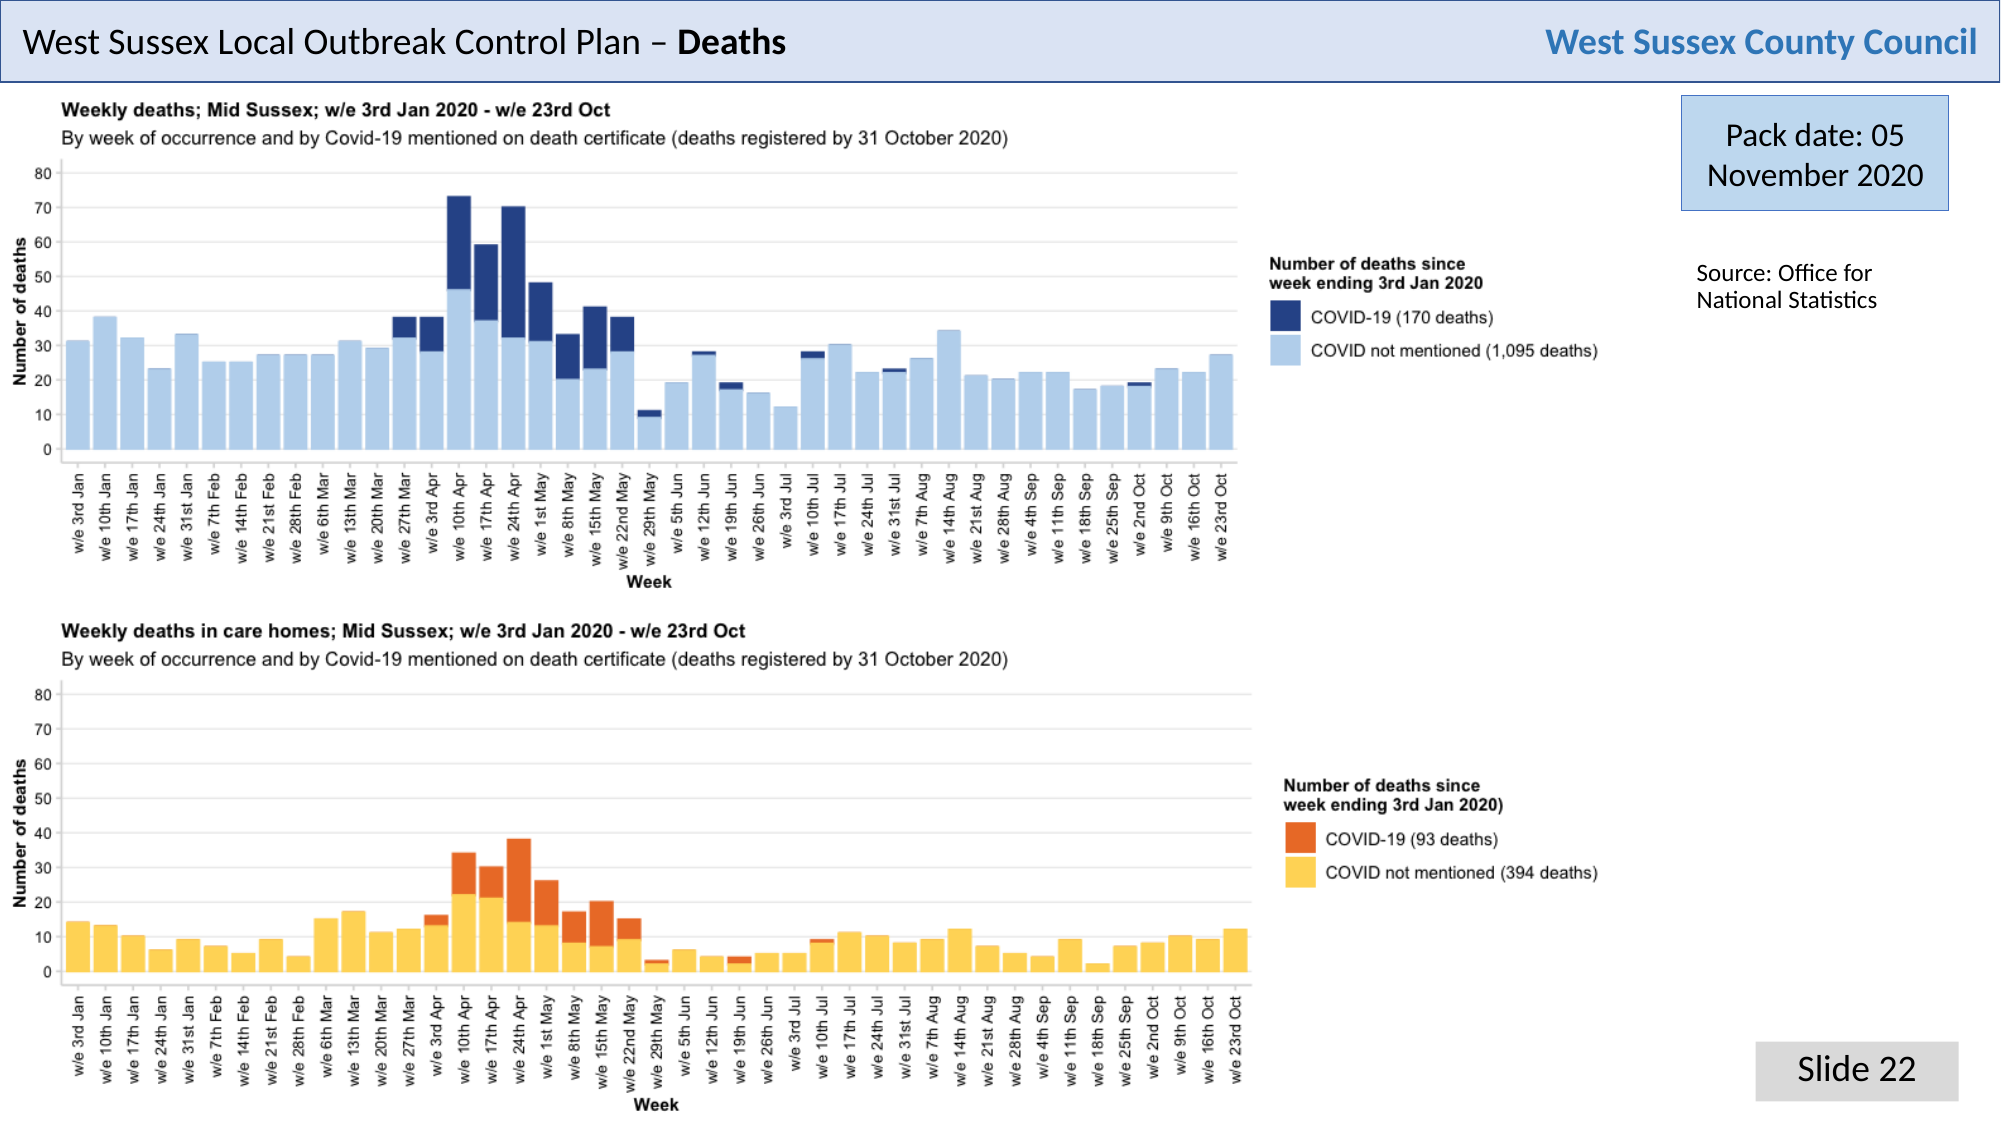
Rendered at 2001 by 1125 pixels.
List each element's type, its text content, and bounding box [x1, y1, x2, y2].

list Source: Office for National Statistics [1681, 252, 1959, 289]
list Slide 22 [1755, 1041, 1959, 1102]
picture [3, 612, 1619, 1125]
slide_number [1681, 95, 1949, 211]
picture [3, 91, 1619, 602]
